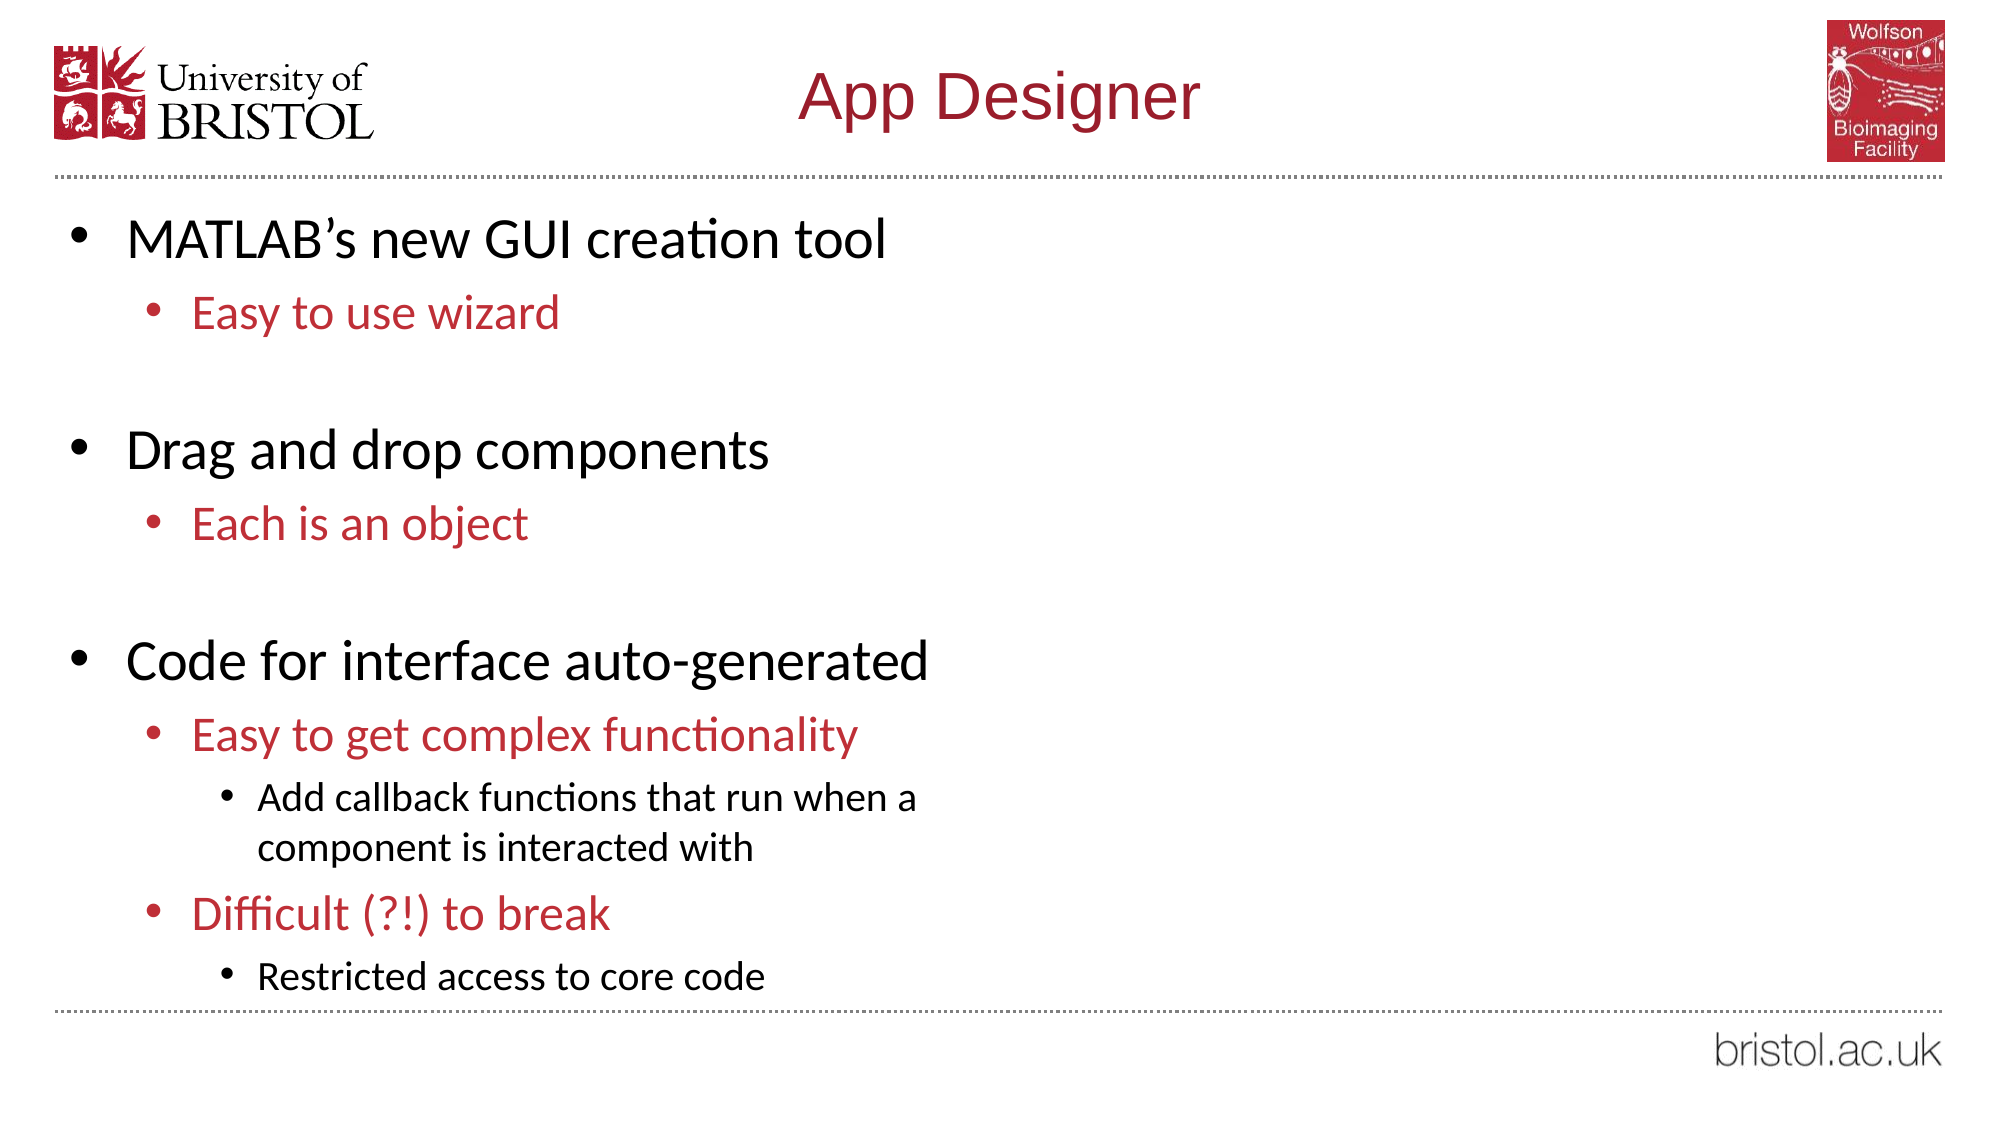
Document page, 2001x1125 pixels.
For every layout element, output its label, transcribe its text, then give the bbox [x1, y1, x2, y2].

picture [54, 46, 374, 140]
picture [1827, 20, 1945, 162]
picture [1700, 1023, 1945, 1080]
title App Designer [396, 41, 1604, 140]
list MATLAB’s new GUI creation tool Easy to use wizard Drag and drop components Each is an object Code for interface auto-generated Easy to get complex functionality Add callback functions that run when a component is interacted with Difficult (?!) to break Restricted access to core code [55, 192, 1000, 999]
